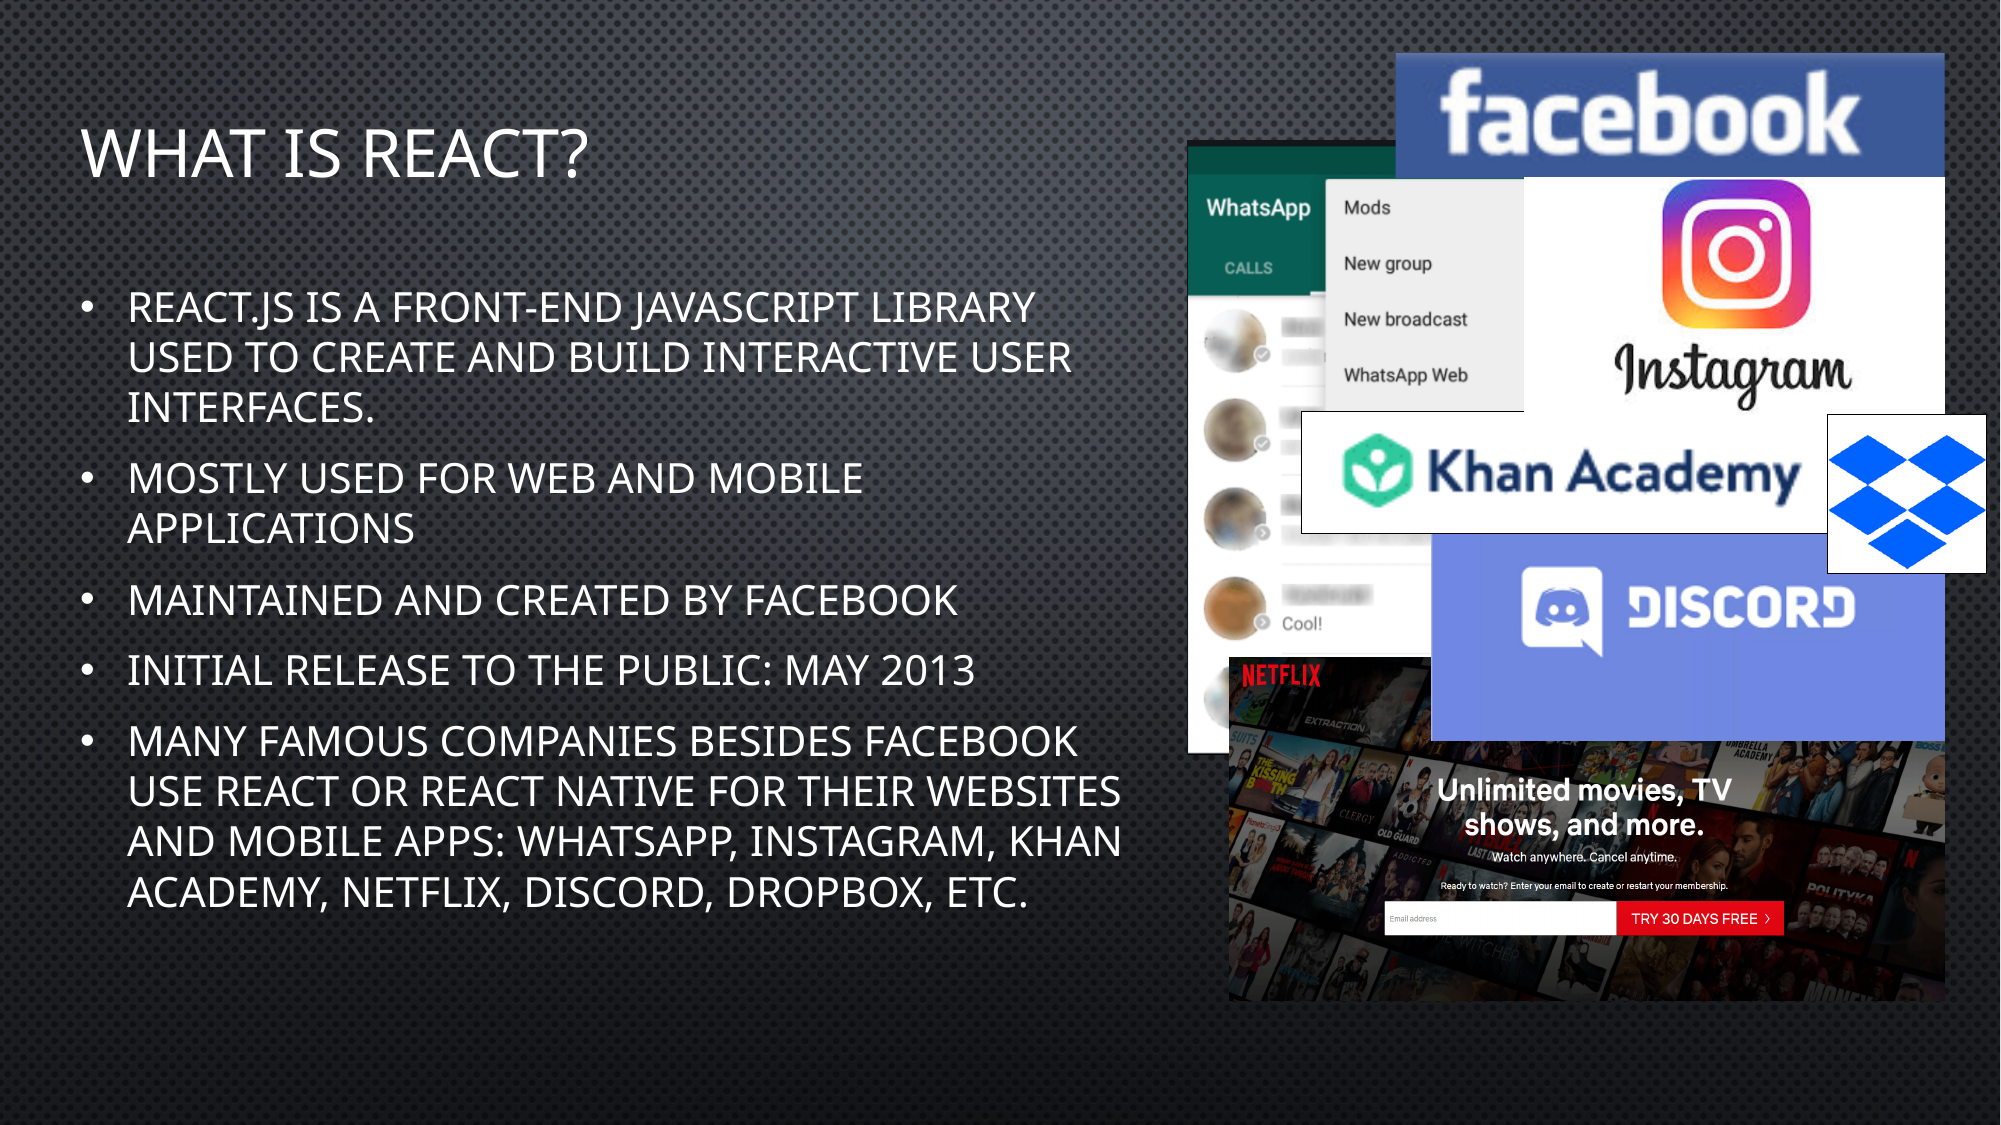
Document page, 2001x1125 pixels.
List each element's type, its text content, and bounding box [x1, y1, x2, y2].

picture [1187, 53, 1987, 1001]
title What is react? [65, 79, 1395, 223]
list React.JS is a front-end JavaScript library used to create and build interactive user interfaces. Mostly used for web and mobile applications Maintained and created by Facebook Initial release to the public: May 2013 Many famous companies besides Facebook use React or React Native for their websites and Mobile apps: Whatsapp, Instagram, Khan Academy, Netflix, Discord, Dropbox, etc. [65, 246, 1166, 950]
